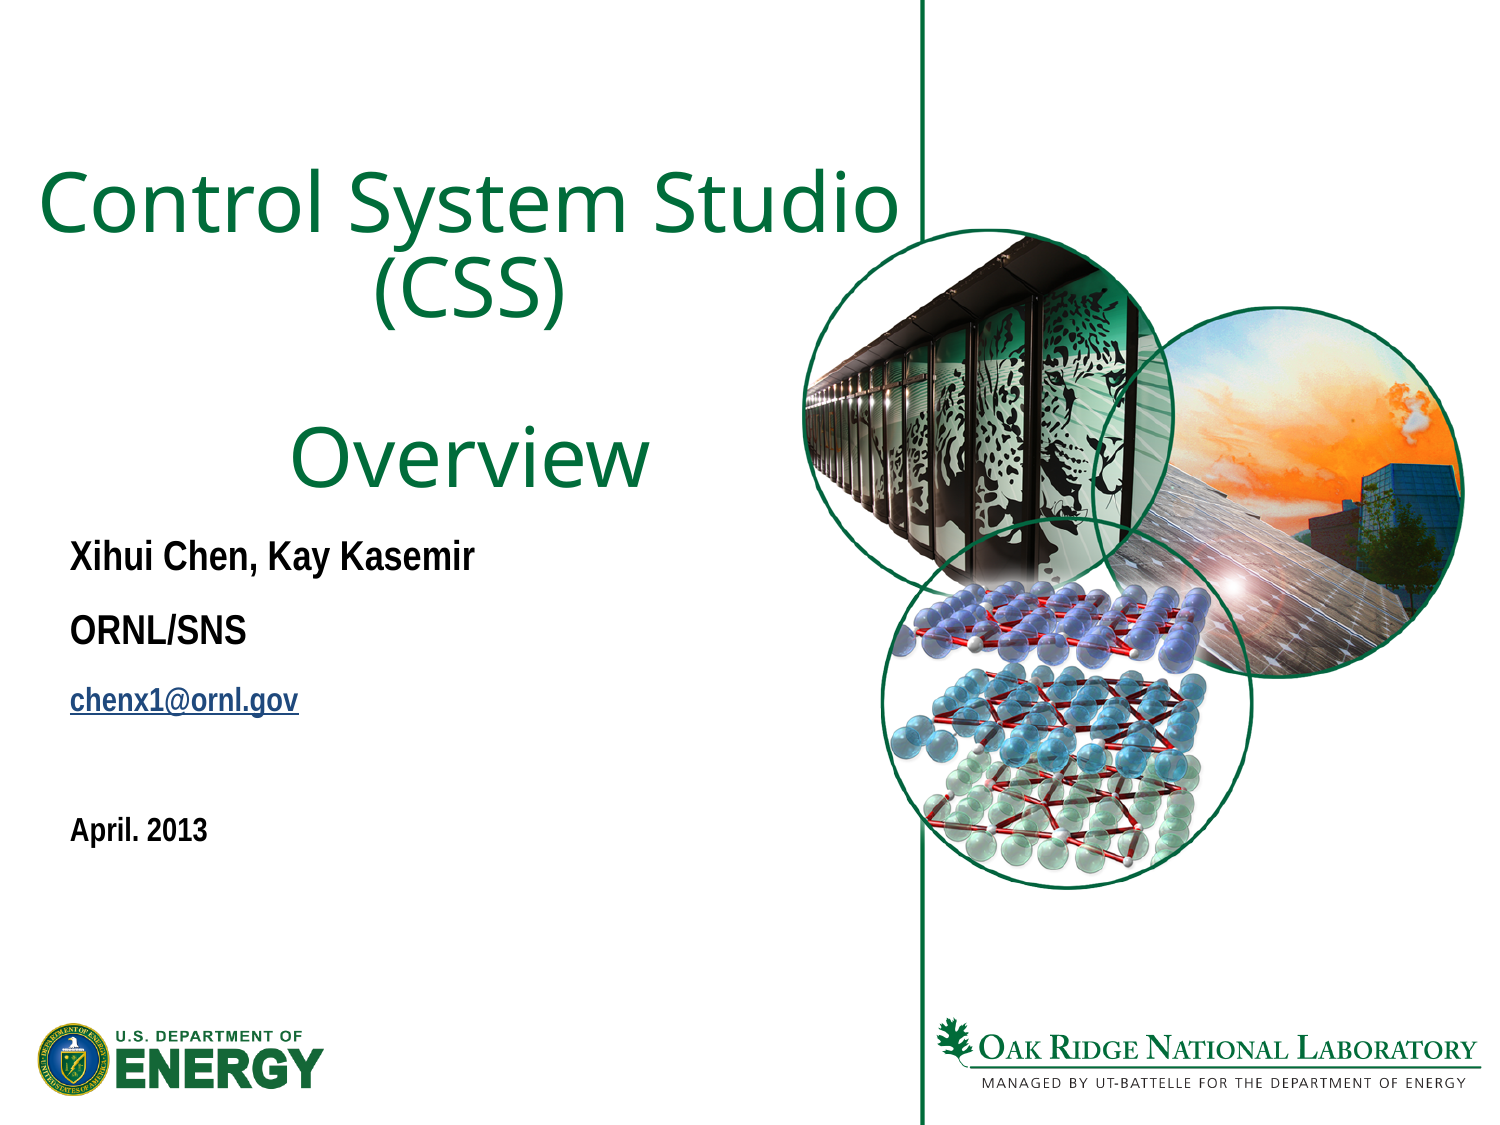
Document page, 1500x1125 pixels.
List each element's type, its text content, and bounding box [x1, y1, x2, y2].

picture [776, 202, 1481, 896]
picture [926, 1017, 1500, 1092]
title Control System Studio (CSS) Overview [0, 157, 941, 517]
subtitle Xihui Chen, Kay Kasemir ORNL/SNS chenx1@ornl.gov April. 2013 [55, 526, 732, 860]
picture [37, 1023, 324, 1096]
